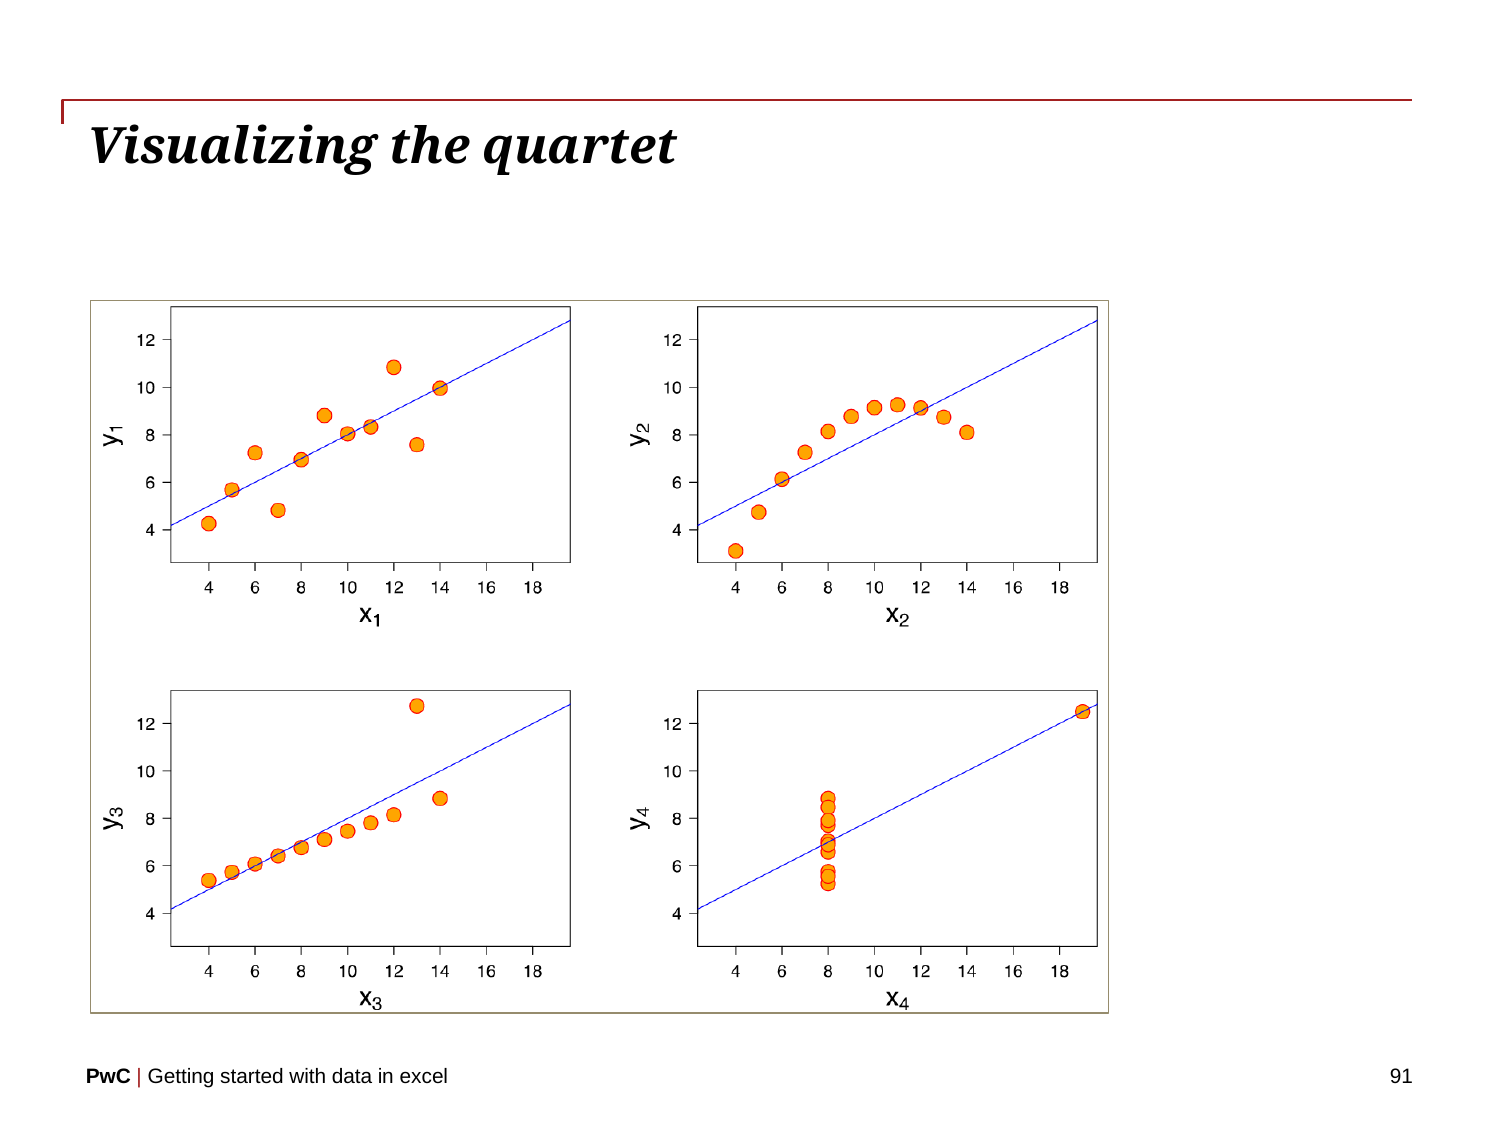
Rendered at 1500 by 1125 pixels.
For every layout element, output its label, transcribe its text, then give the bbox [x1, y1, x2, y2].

slide_number 91 [1162, 1062, 1413, 1088]
title Visualizing the quartet [87, 113, 1413, 174]
picture [90, 300, 1109, 1013]
